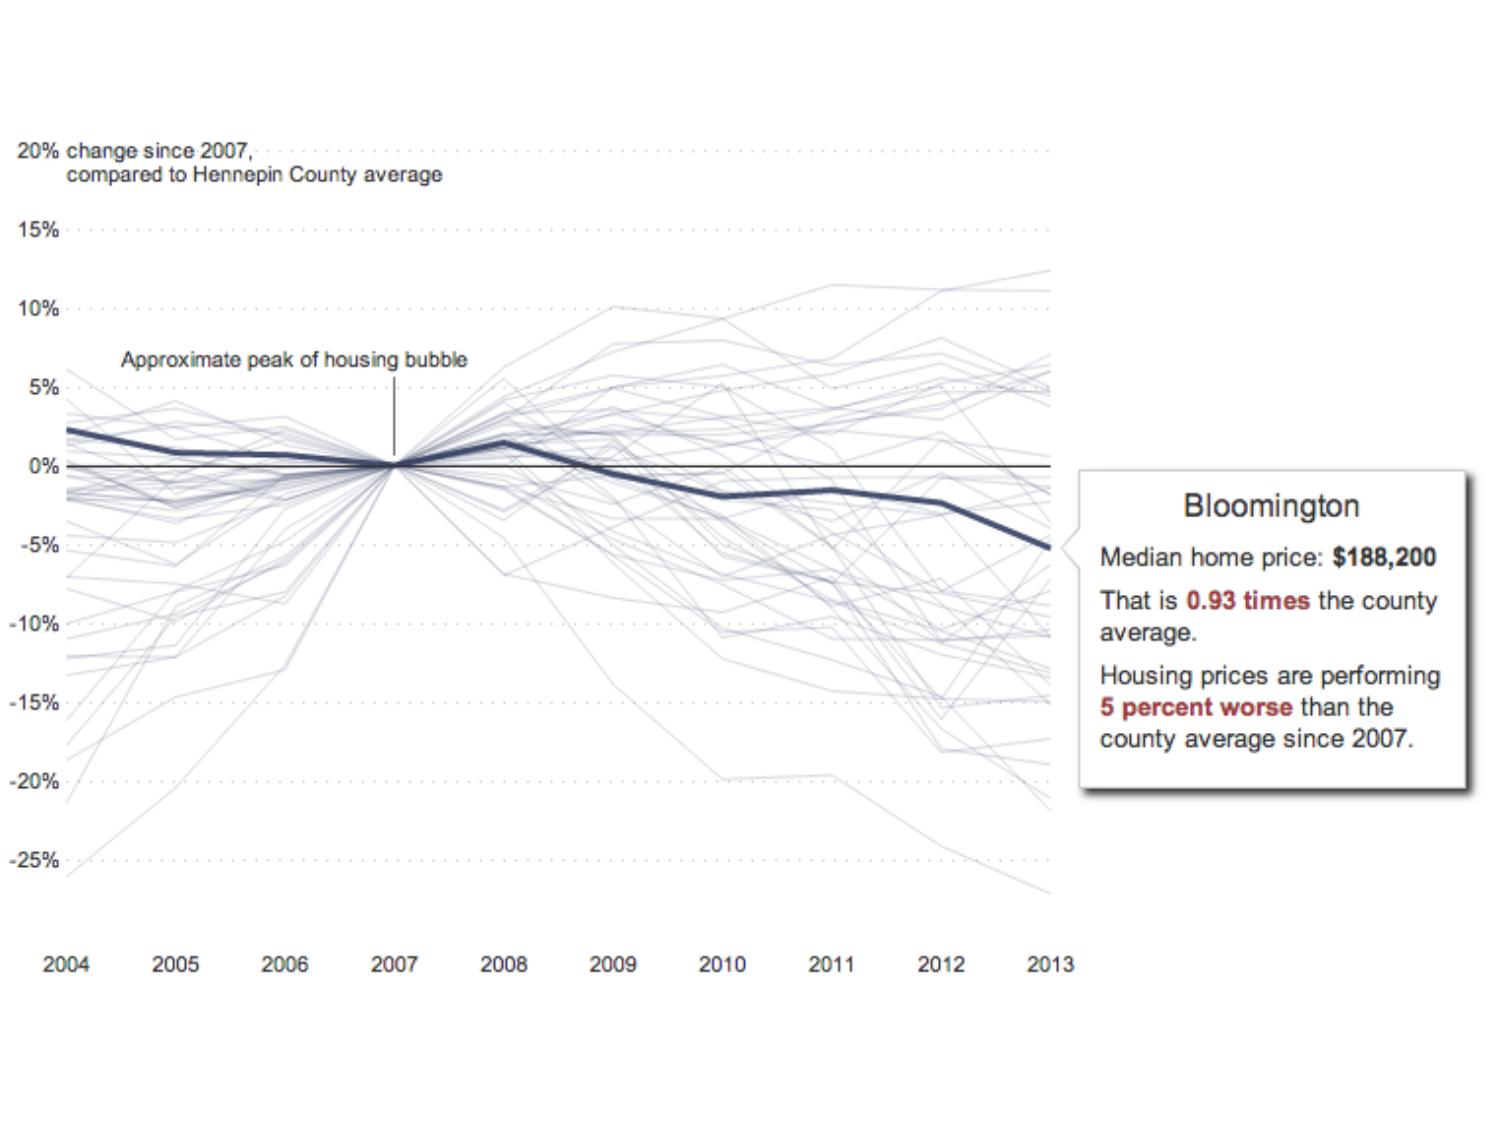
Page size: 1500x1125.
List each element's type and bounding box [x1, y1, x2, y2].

picture [0, 128, 1500, 996]
